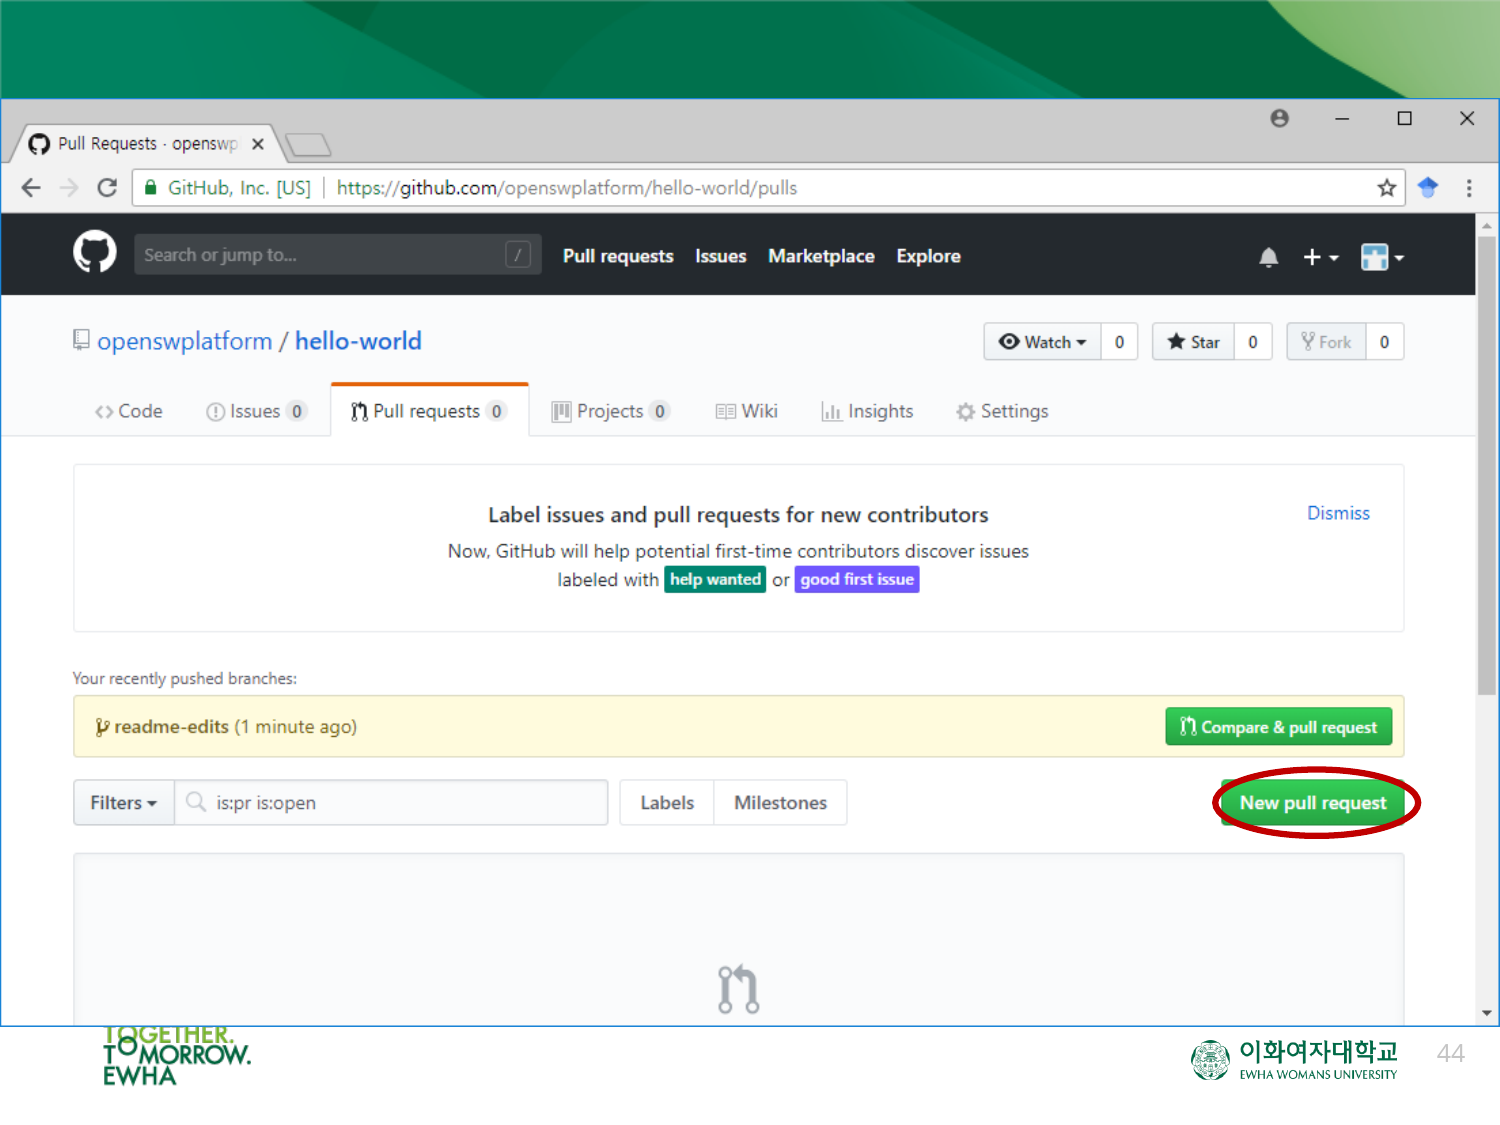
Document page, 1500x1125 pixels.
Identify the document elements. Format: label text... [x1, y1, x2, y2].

picture [0, 0, 1500, 1087]
slide_number 44 [1142, 1027, 1481, 1085]
